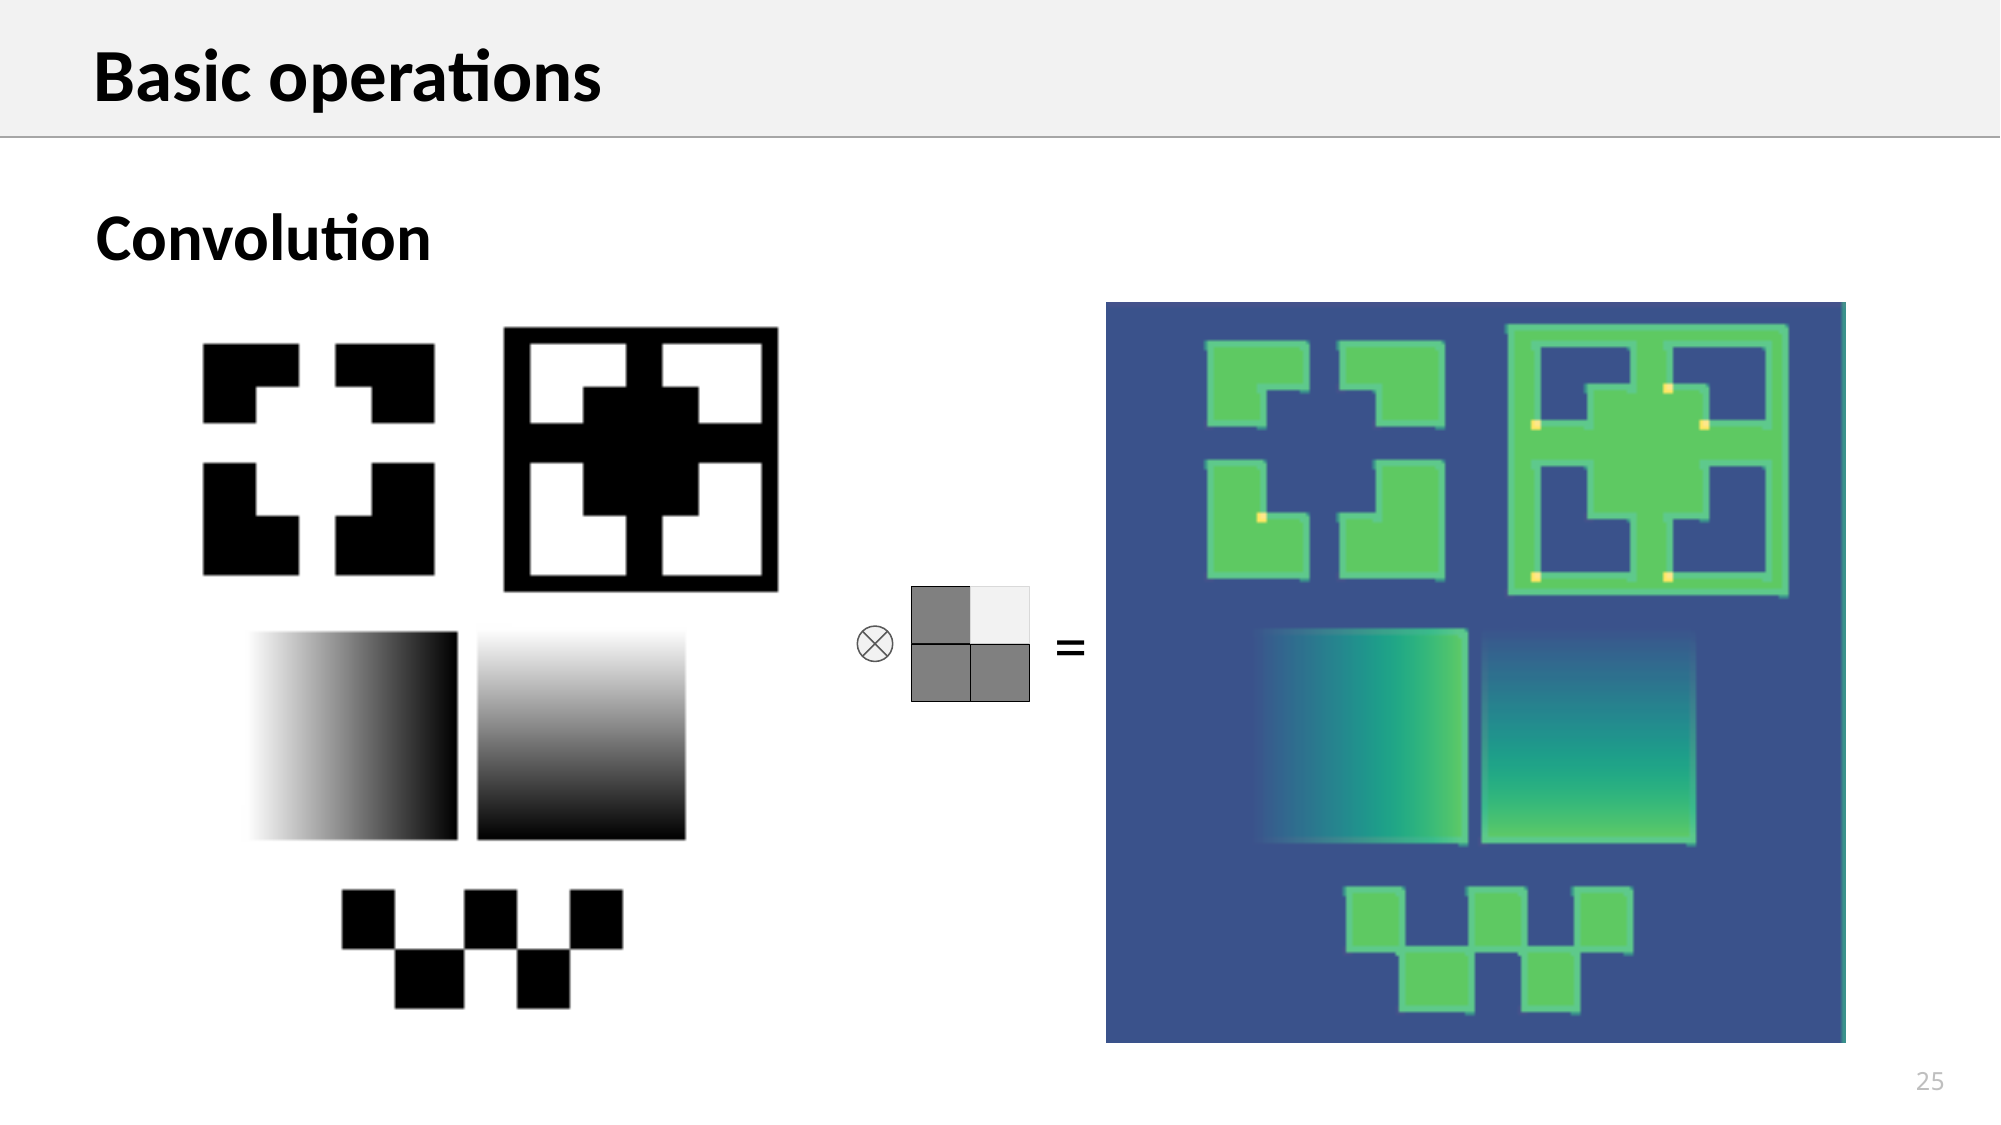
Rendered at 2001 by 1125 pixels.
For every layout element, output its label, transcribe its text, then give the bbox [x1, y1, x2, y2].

text_box [855, 623, 895, 664]
text_box = [1039, 595, 1099, 691]
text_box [911, 585, 1030, 702]
text_box Convolution [81, 186, 1343, 281]
picture [1106, 302, 1847, 1043]
picture [102, 302, 843, 1043]
text_box Basic operations [78, 19, 1863, 124]
